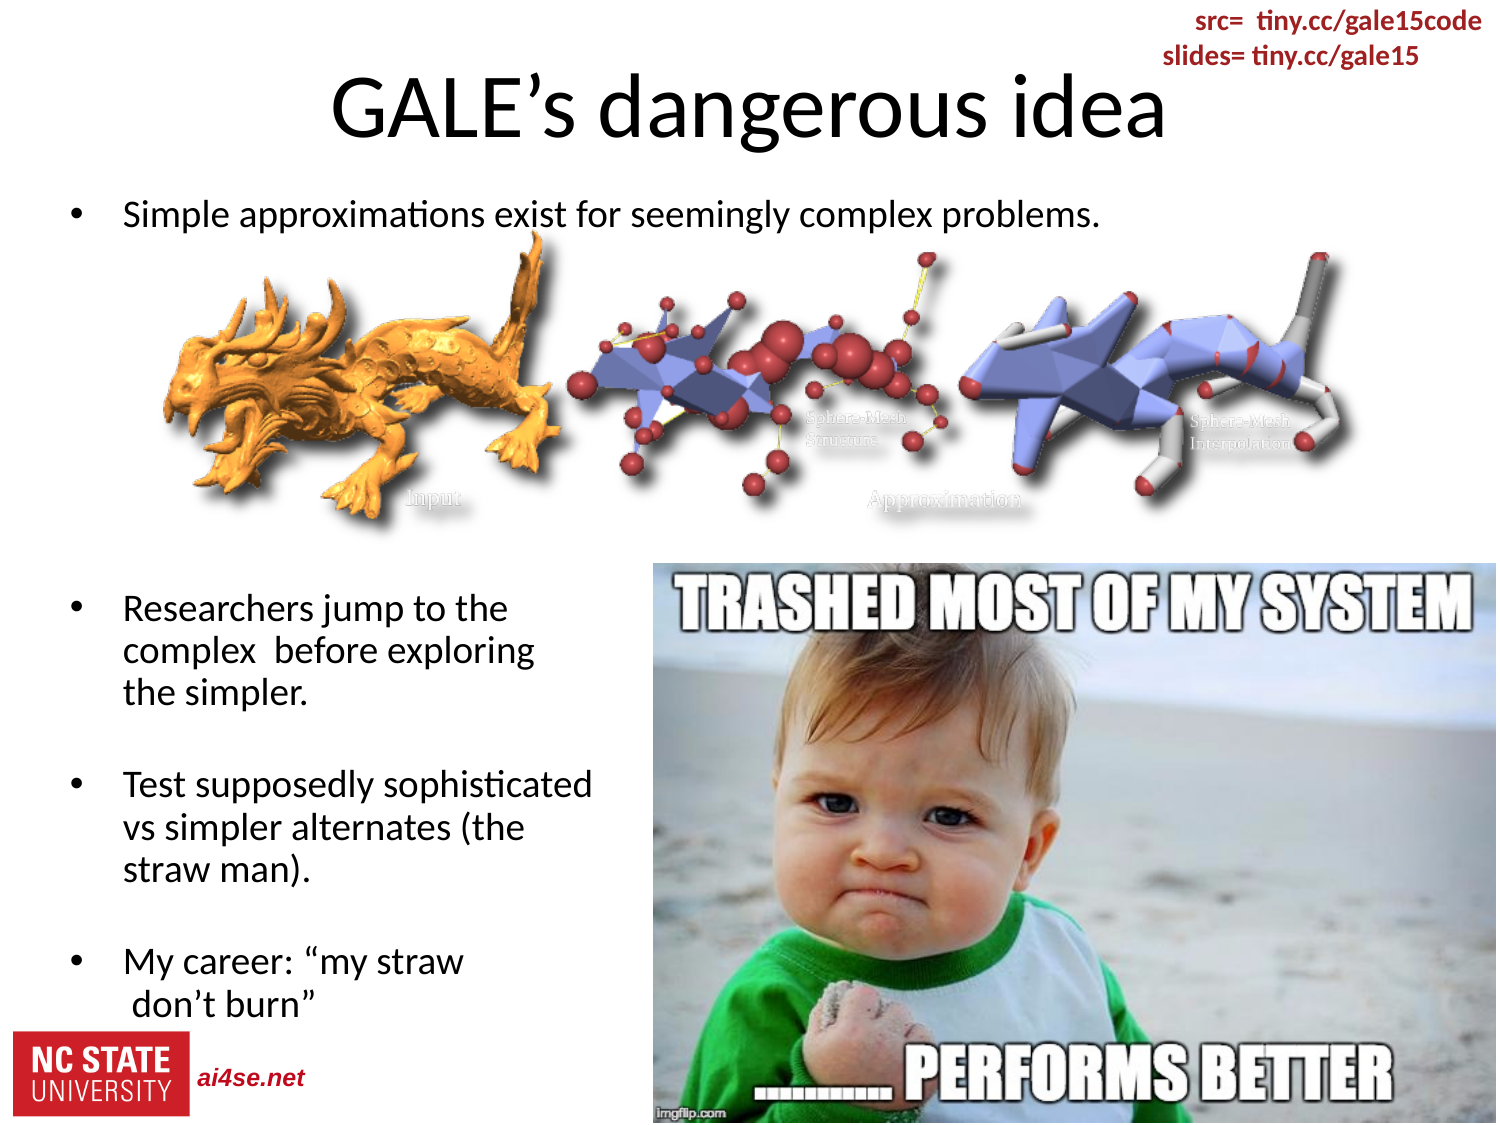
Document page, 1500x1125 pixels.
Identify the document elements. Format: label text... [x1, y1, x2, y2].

picture [13, 1029, 192, 1118]
title GALE’s dangerous idea [75, 6, 1425, 186]
picture [653, 562, 1496, 1123]
picture [154, 220, 1371, 551]
text_box ai4se.net [196, 1054, 327, 1099]
list Simple approximations exist for seemingly complex problems. Researchers jump to the complex before exploring the simpler. Test supposedly sophisticated vs simpler alternates (the straw man). My career: “my straw don’t burn” [54, 186, 1479, 1040]
